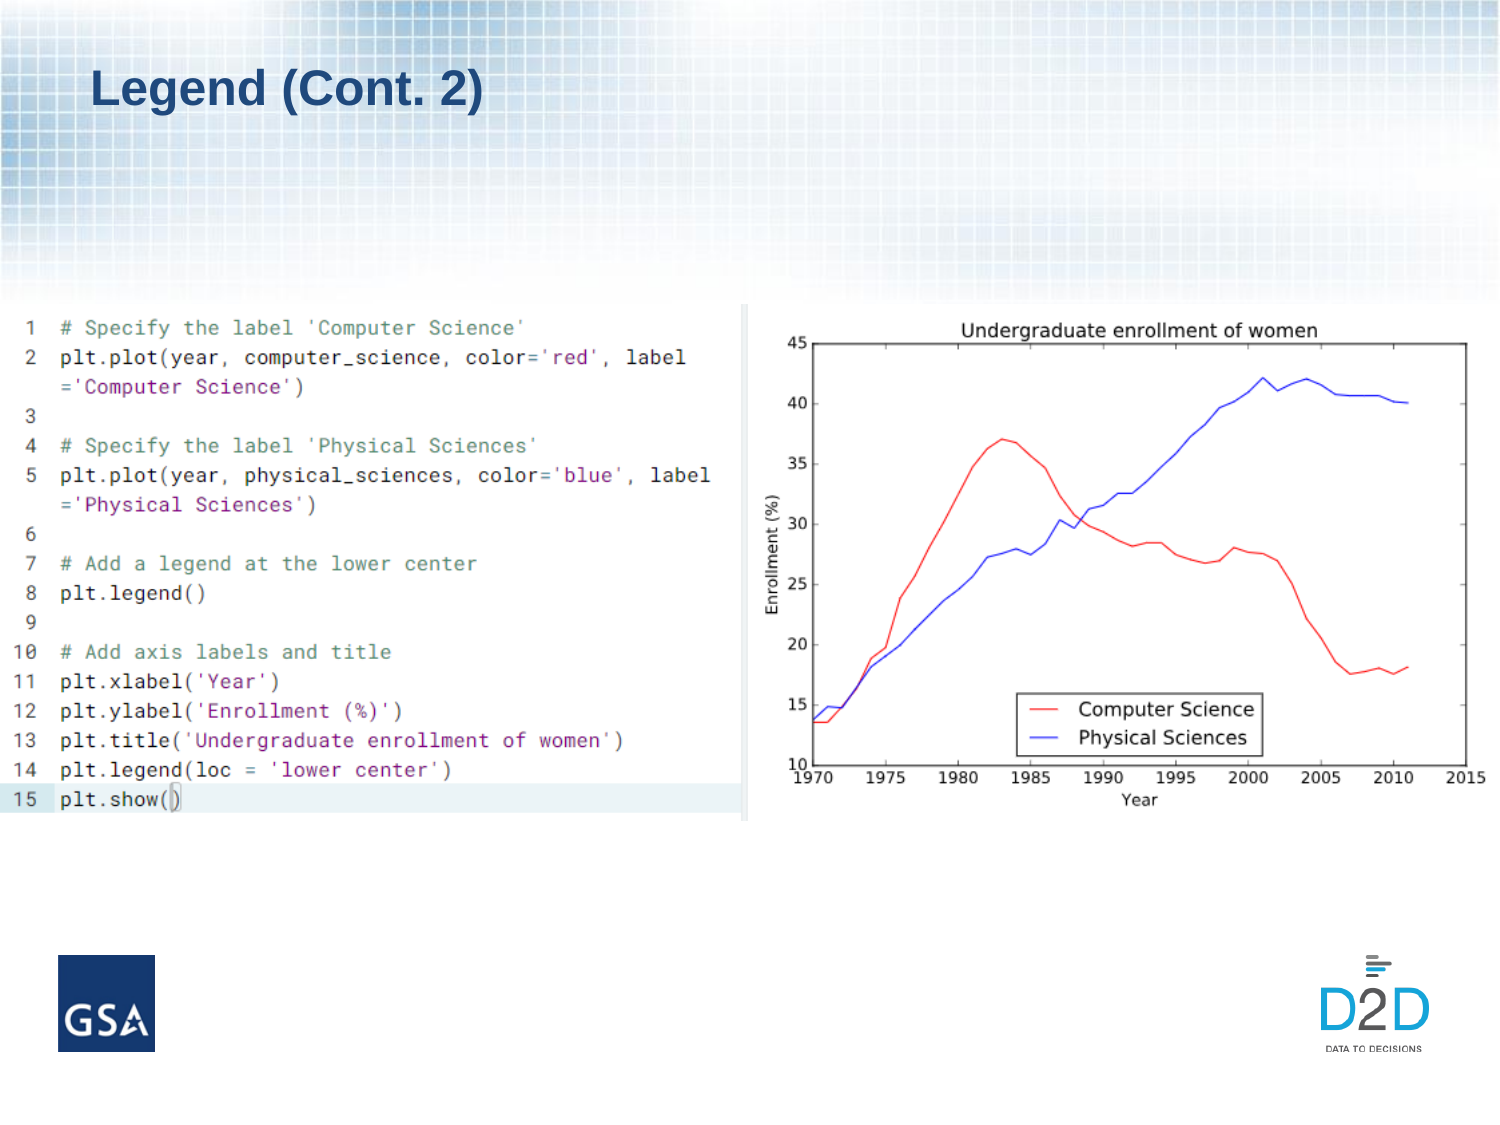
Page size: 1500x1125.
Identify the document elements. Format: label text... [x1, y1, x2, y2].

picture [58, 955, 155, 1052]
title Legend (Cont. 2) [75, 30, 1425, 141]
picture [0, 0, 1500, 821]
picture [1310, 955, 1440, 1052]
